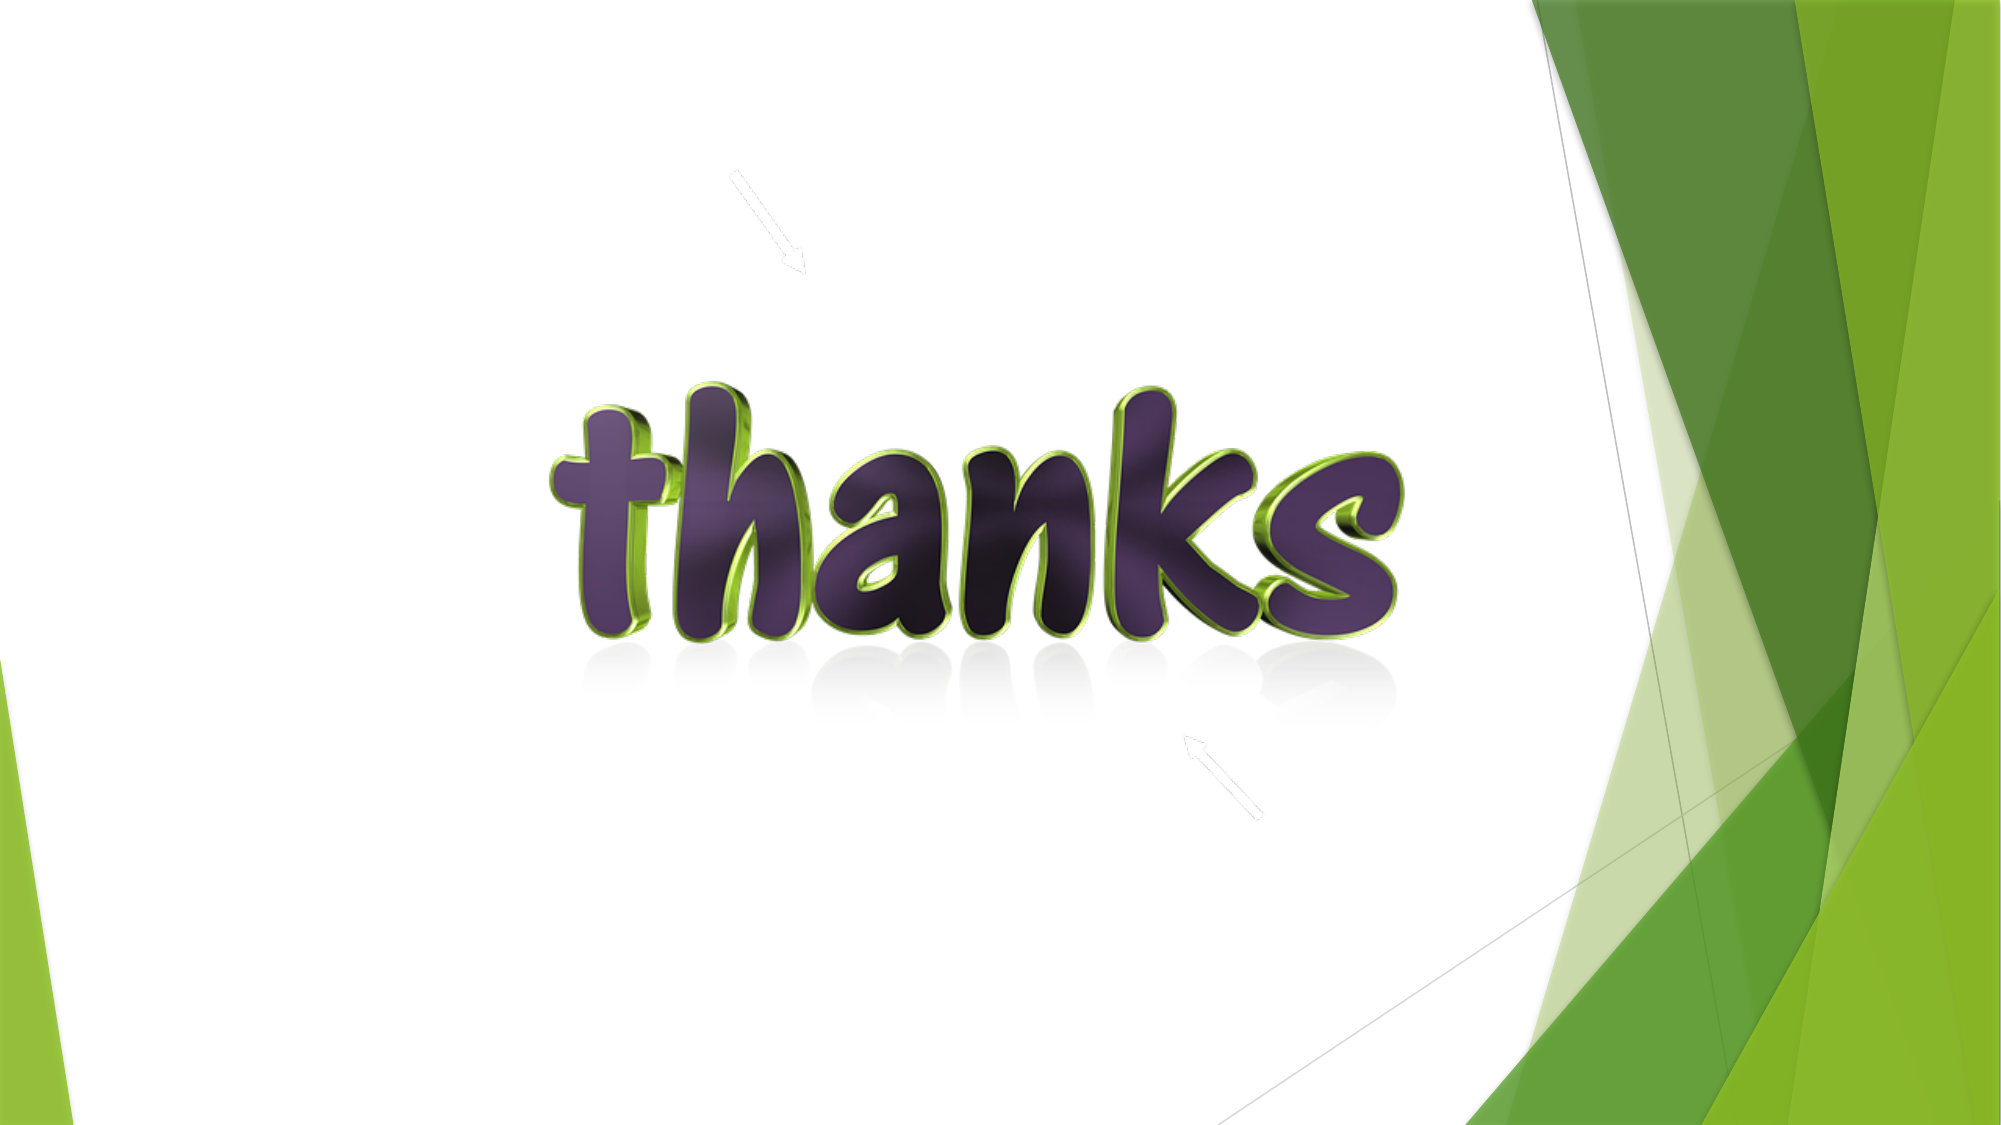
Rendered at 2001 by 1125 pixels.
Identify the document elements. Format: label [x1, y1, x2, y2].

picture [475, 114, 1477, 916]
